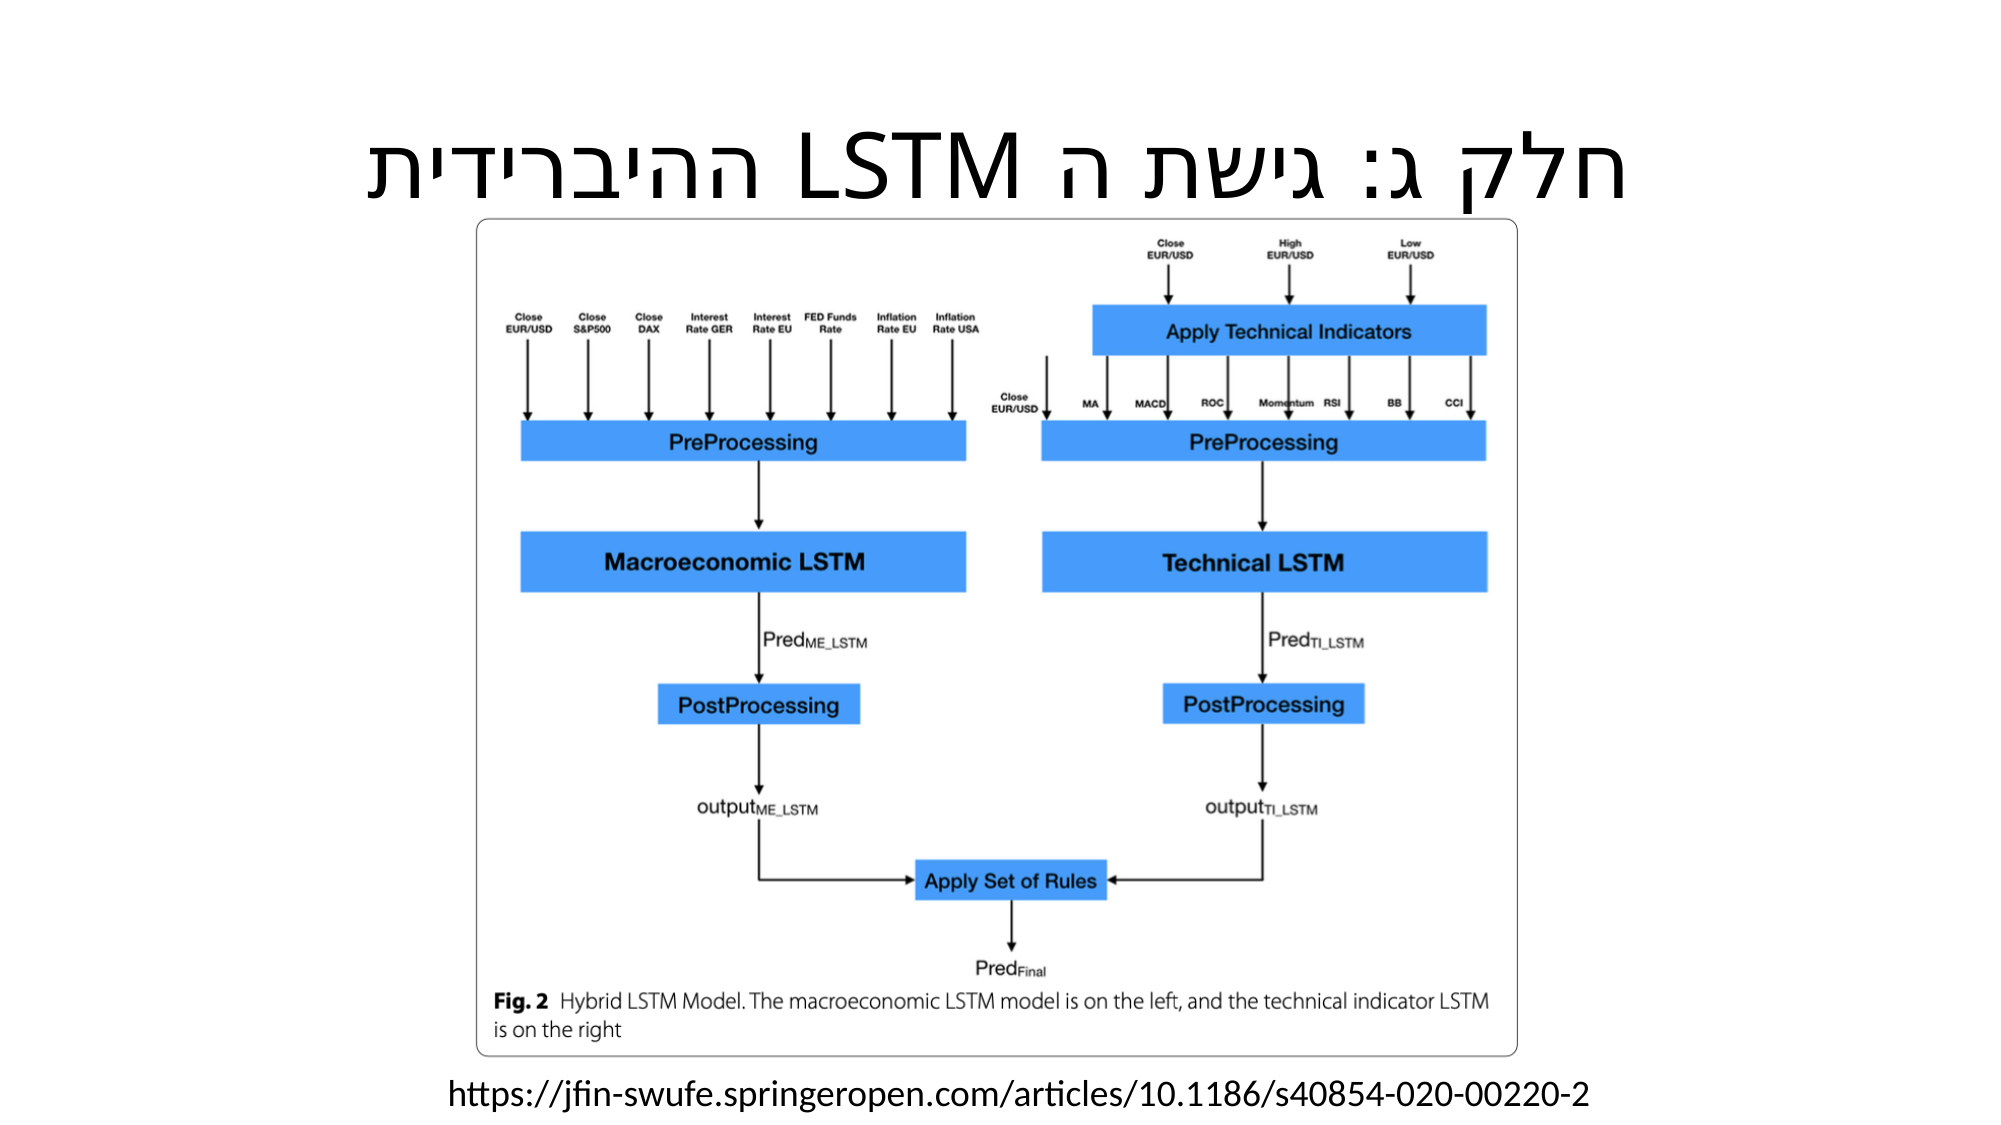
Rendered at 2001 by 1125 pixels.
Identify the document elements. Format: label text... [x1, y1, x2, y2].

title חלק ג: גישת ה LSTM ההיברידית [137, 59, 1863, 278]
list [419, 214, 1574, 1093]
text_box https://jfin-swufe.springeropen.com/articles/10.1186/s40854-020-00220-2 [432, 1061, 1607, 1122]
